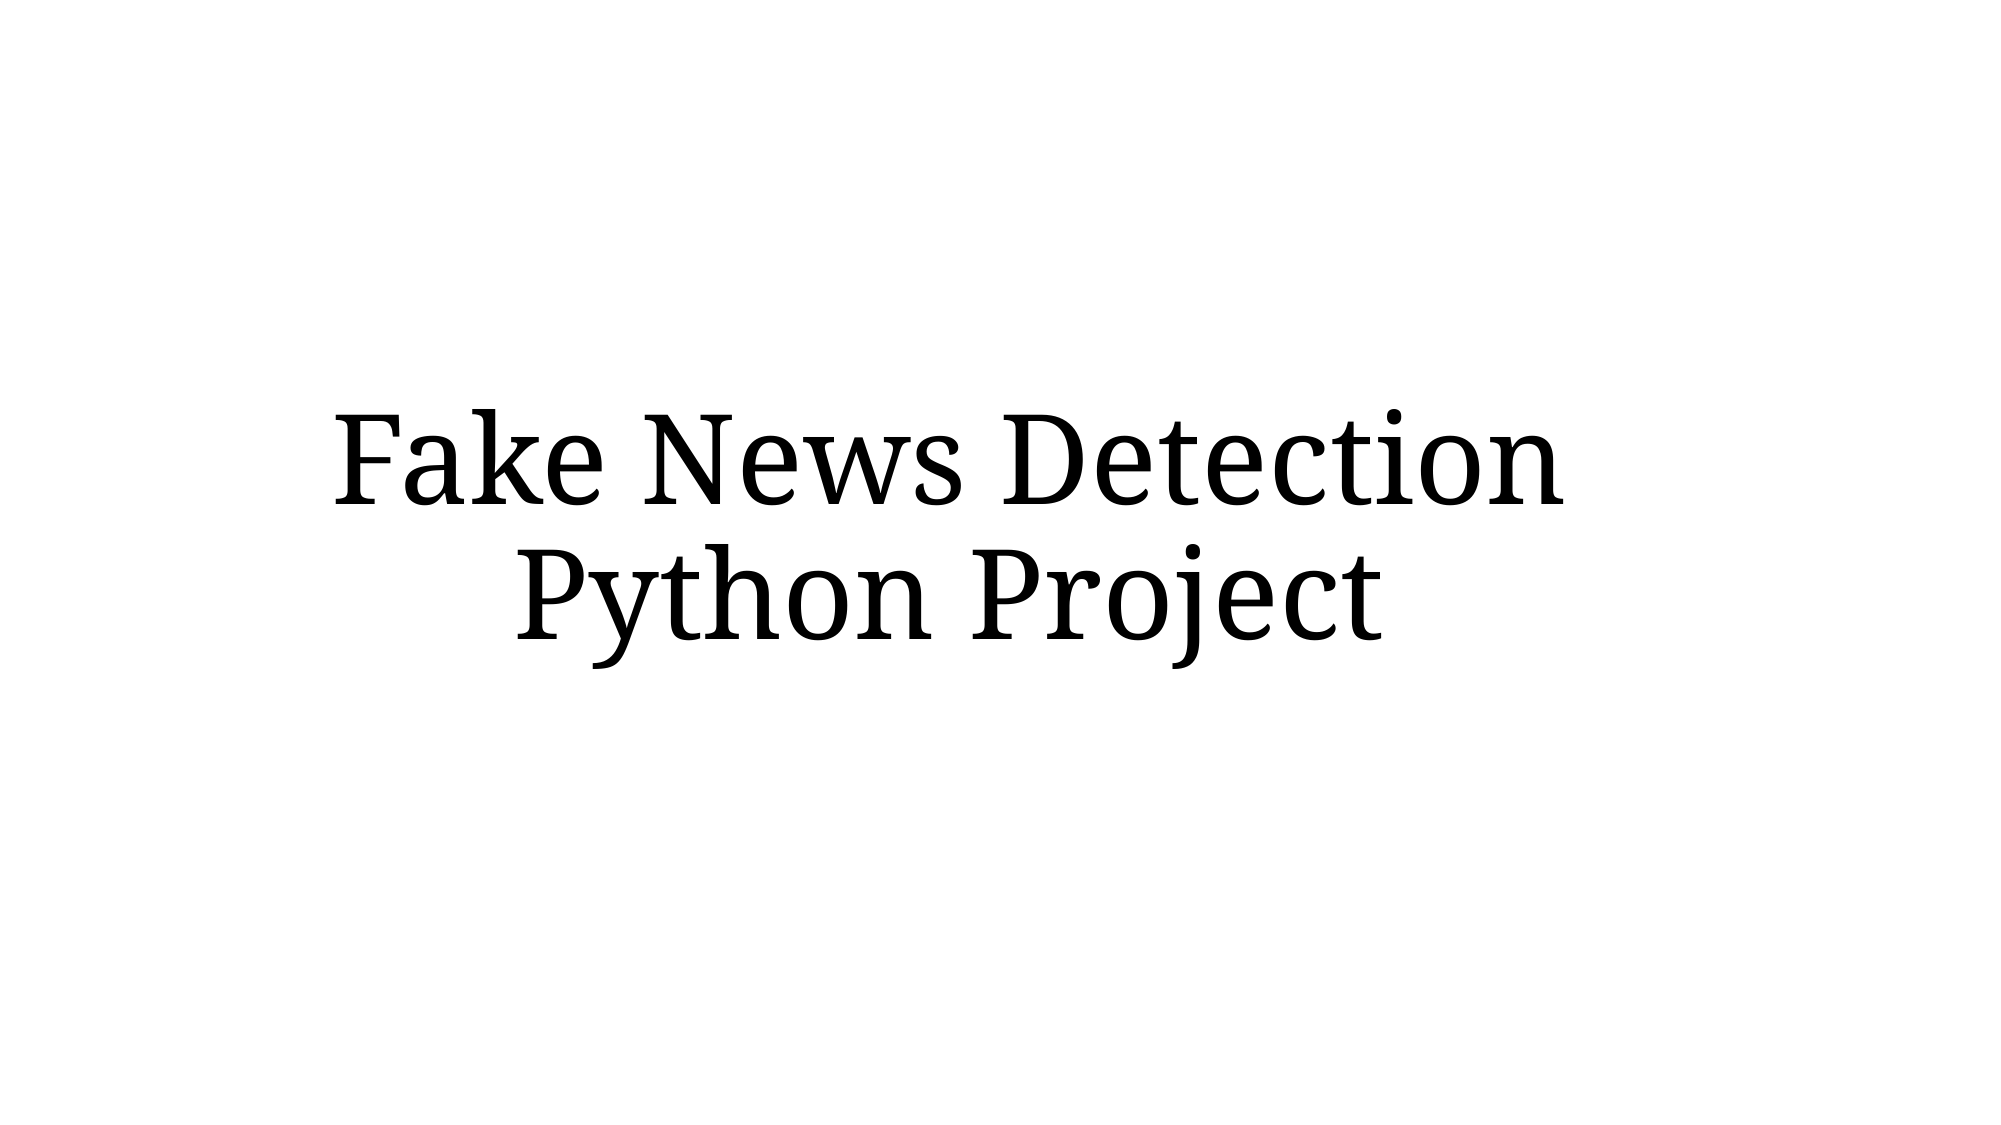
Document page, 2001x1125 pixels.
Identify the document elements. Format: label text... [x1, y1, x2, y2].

title Fake News Detection Python Project [199, 282, 1700, 674]
